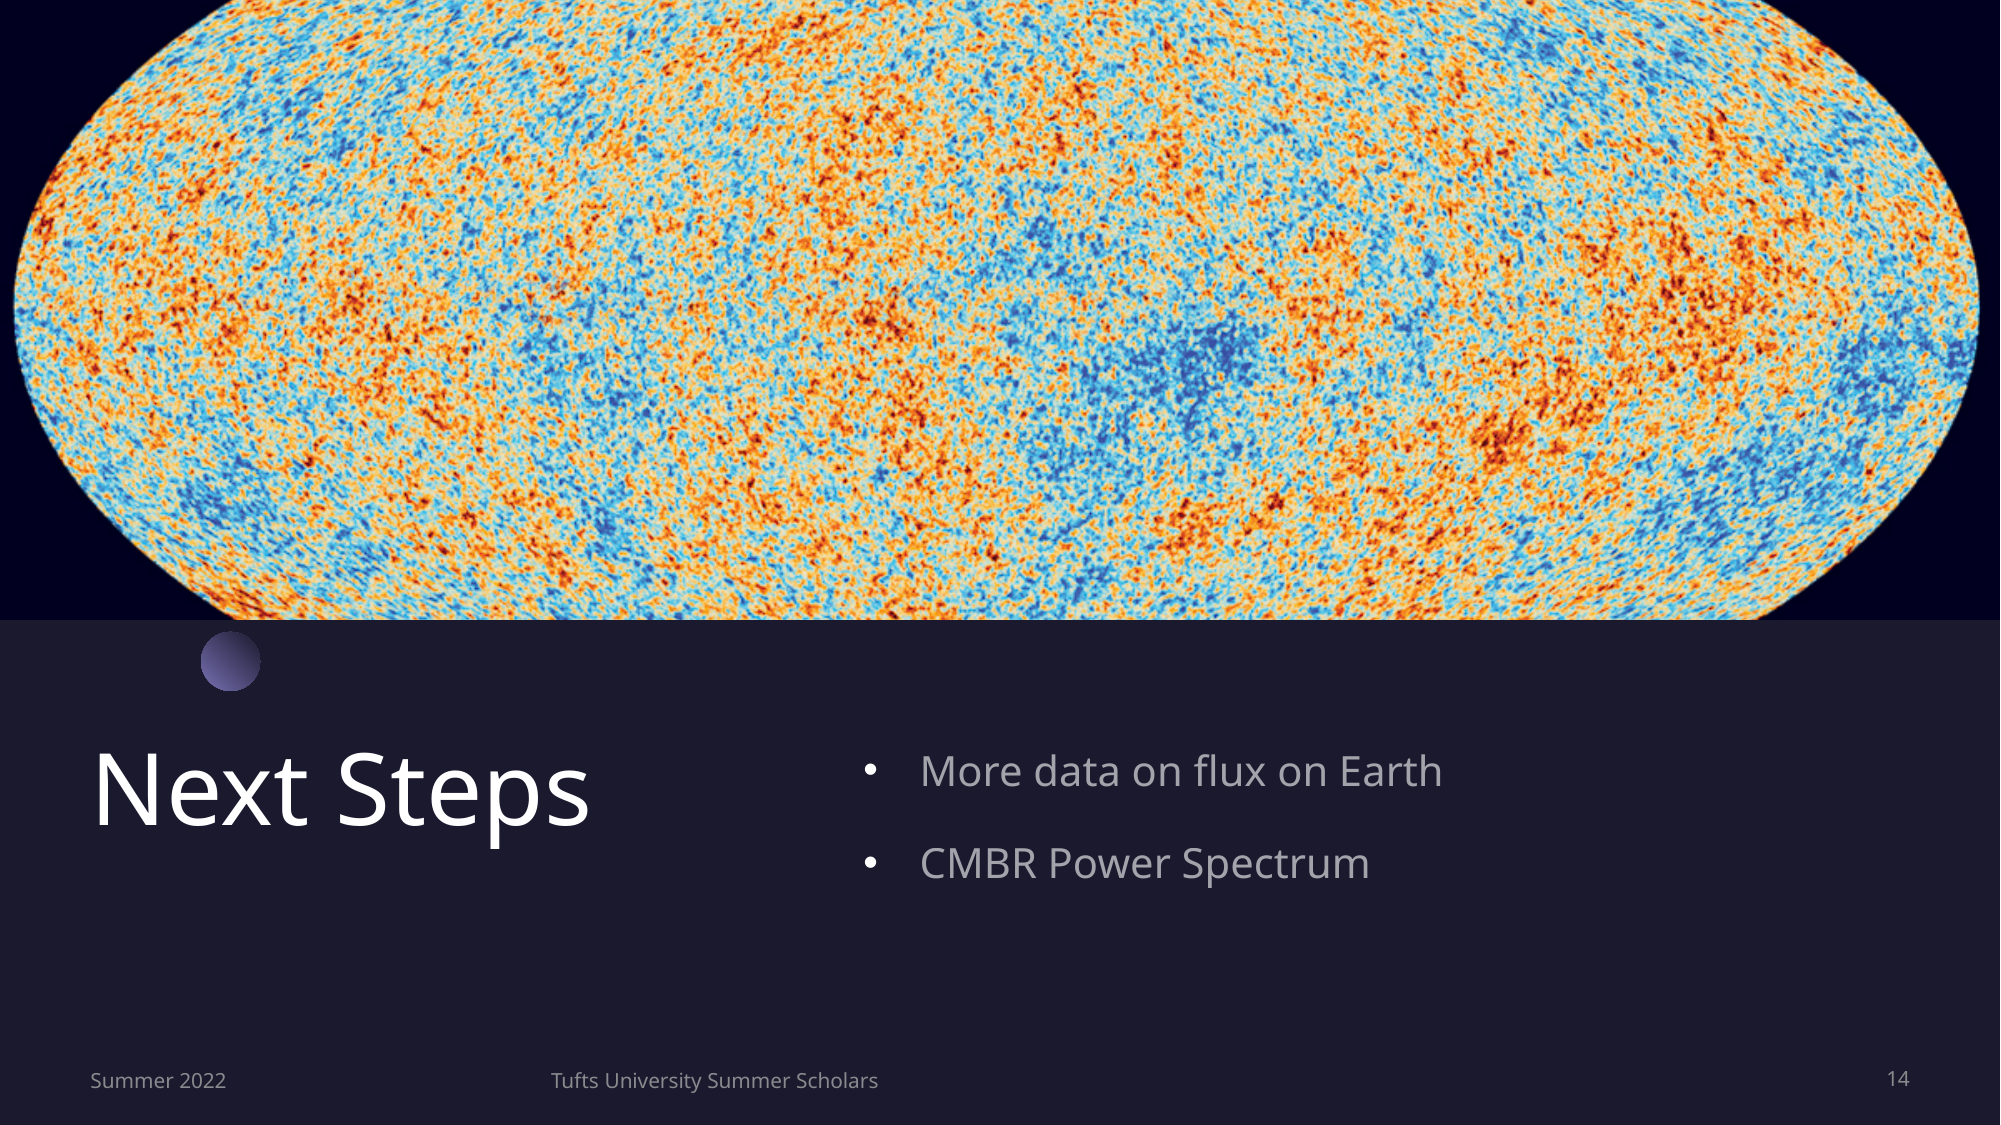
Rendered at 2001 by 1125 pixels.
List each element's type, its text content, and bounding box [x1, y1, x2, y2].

picture [0, 0, 2000, 620]
slide_number 14 [1632, 1067, 1910, 1093]
title Next Steps [90, 739, 829, 996]
footer Tufts University Summer Scholars [551, 1067, 1598, 1093]
list More data on flux on Earth CMBR Power Spectrum [863, 739, 1884, 997]
slide_number Summer 2022 [90, 1067, 522, 1093]
